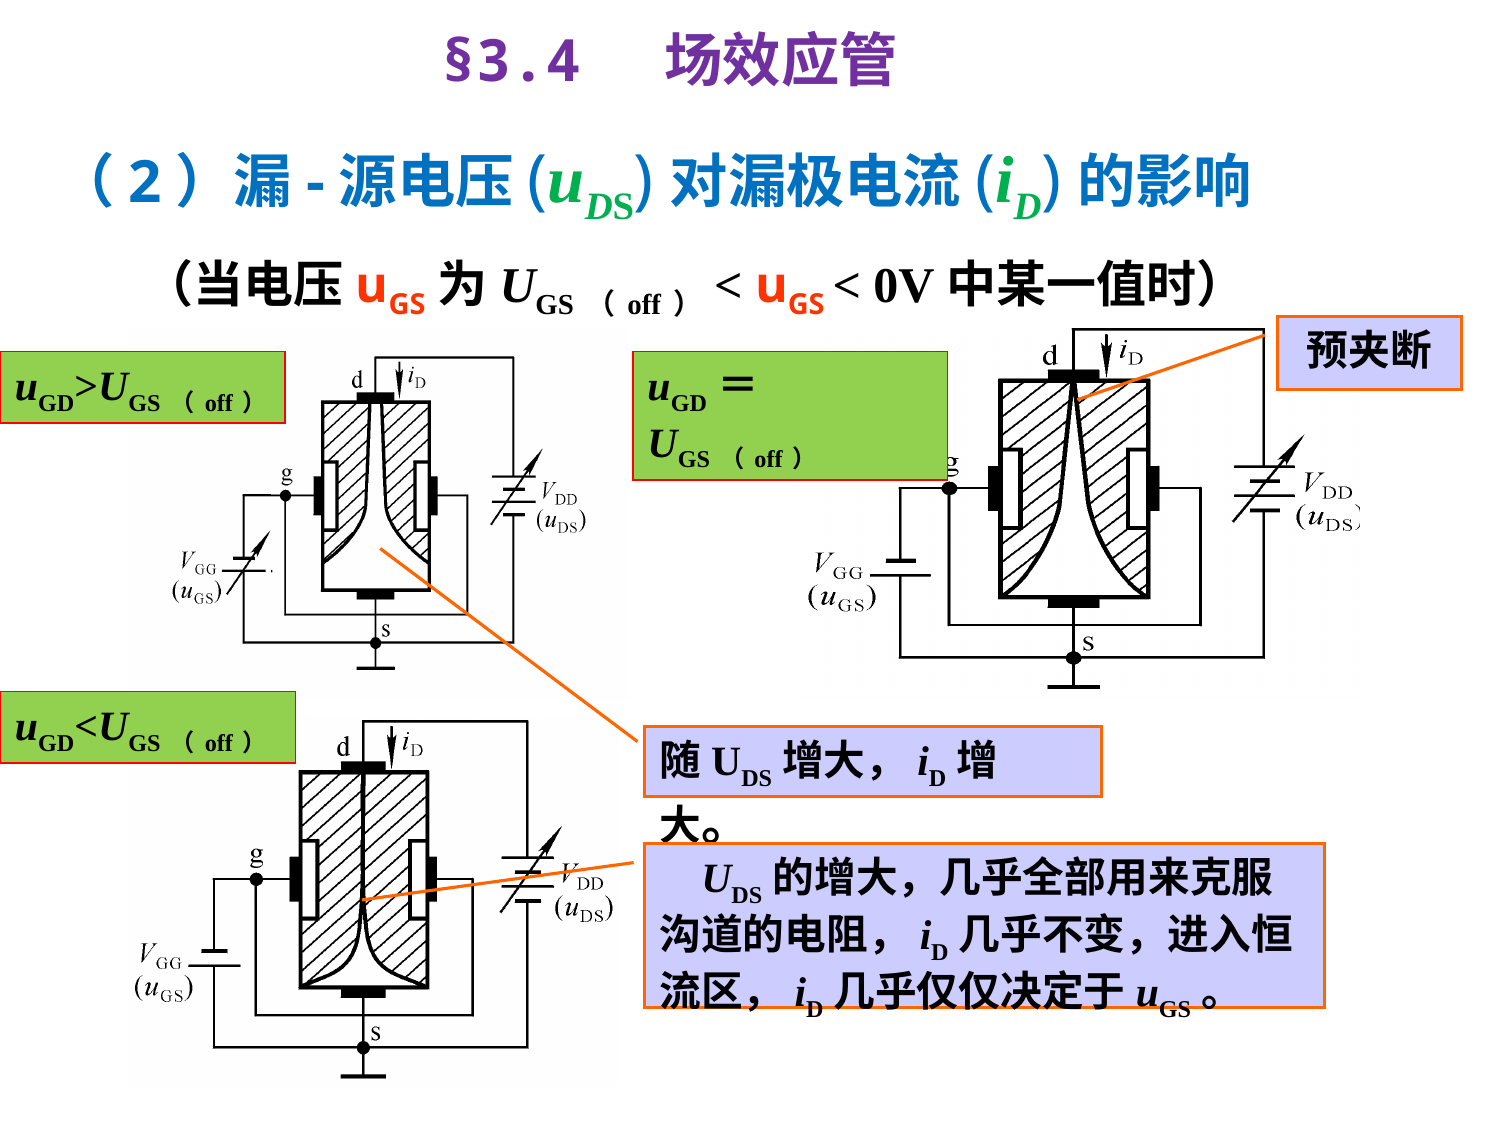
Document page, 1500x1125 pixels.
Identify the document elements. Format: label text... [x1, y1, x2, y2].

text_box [128, 327, 630, 702]
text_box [796, 327, 1360, 699]
text_box uGD<UGS（off） [0, 691, 296, 763]
text_box 预夹断 [1289, 316, 1462, 390]
text_box （当电压uGS为UGS（off）< uGS < 0V中某一值时） [128, 210, 1289, 328]
text_box §3.4 场效应管 [0, 0, 1377, 129]
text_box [128, 714, 617, 1086]
text_box UDS的增大，几乎全部用来克服 沟道的电阻，iD几乎不变，进入恒 流区，iD几乎仅仅决定于uGS。 [644, 843, 1325, 1008]
text_box 随UDS增大，iD增大。 [644, 726, 1102, 797]
title （2）漏-源电压(uDS)对漏极电流(iD)的影响 [41, 137, 1392, 225]
text_box uGD＝UGS（off） [635, 351, 791, 480]
text_box uGD>UGS（off） [0, 351, 123, 424]
